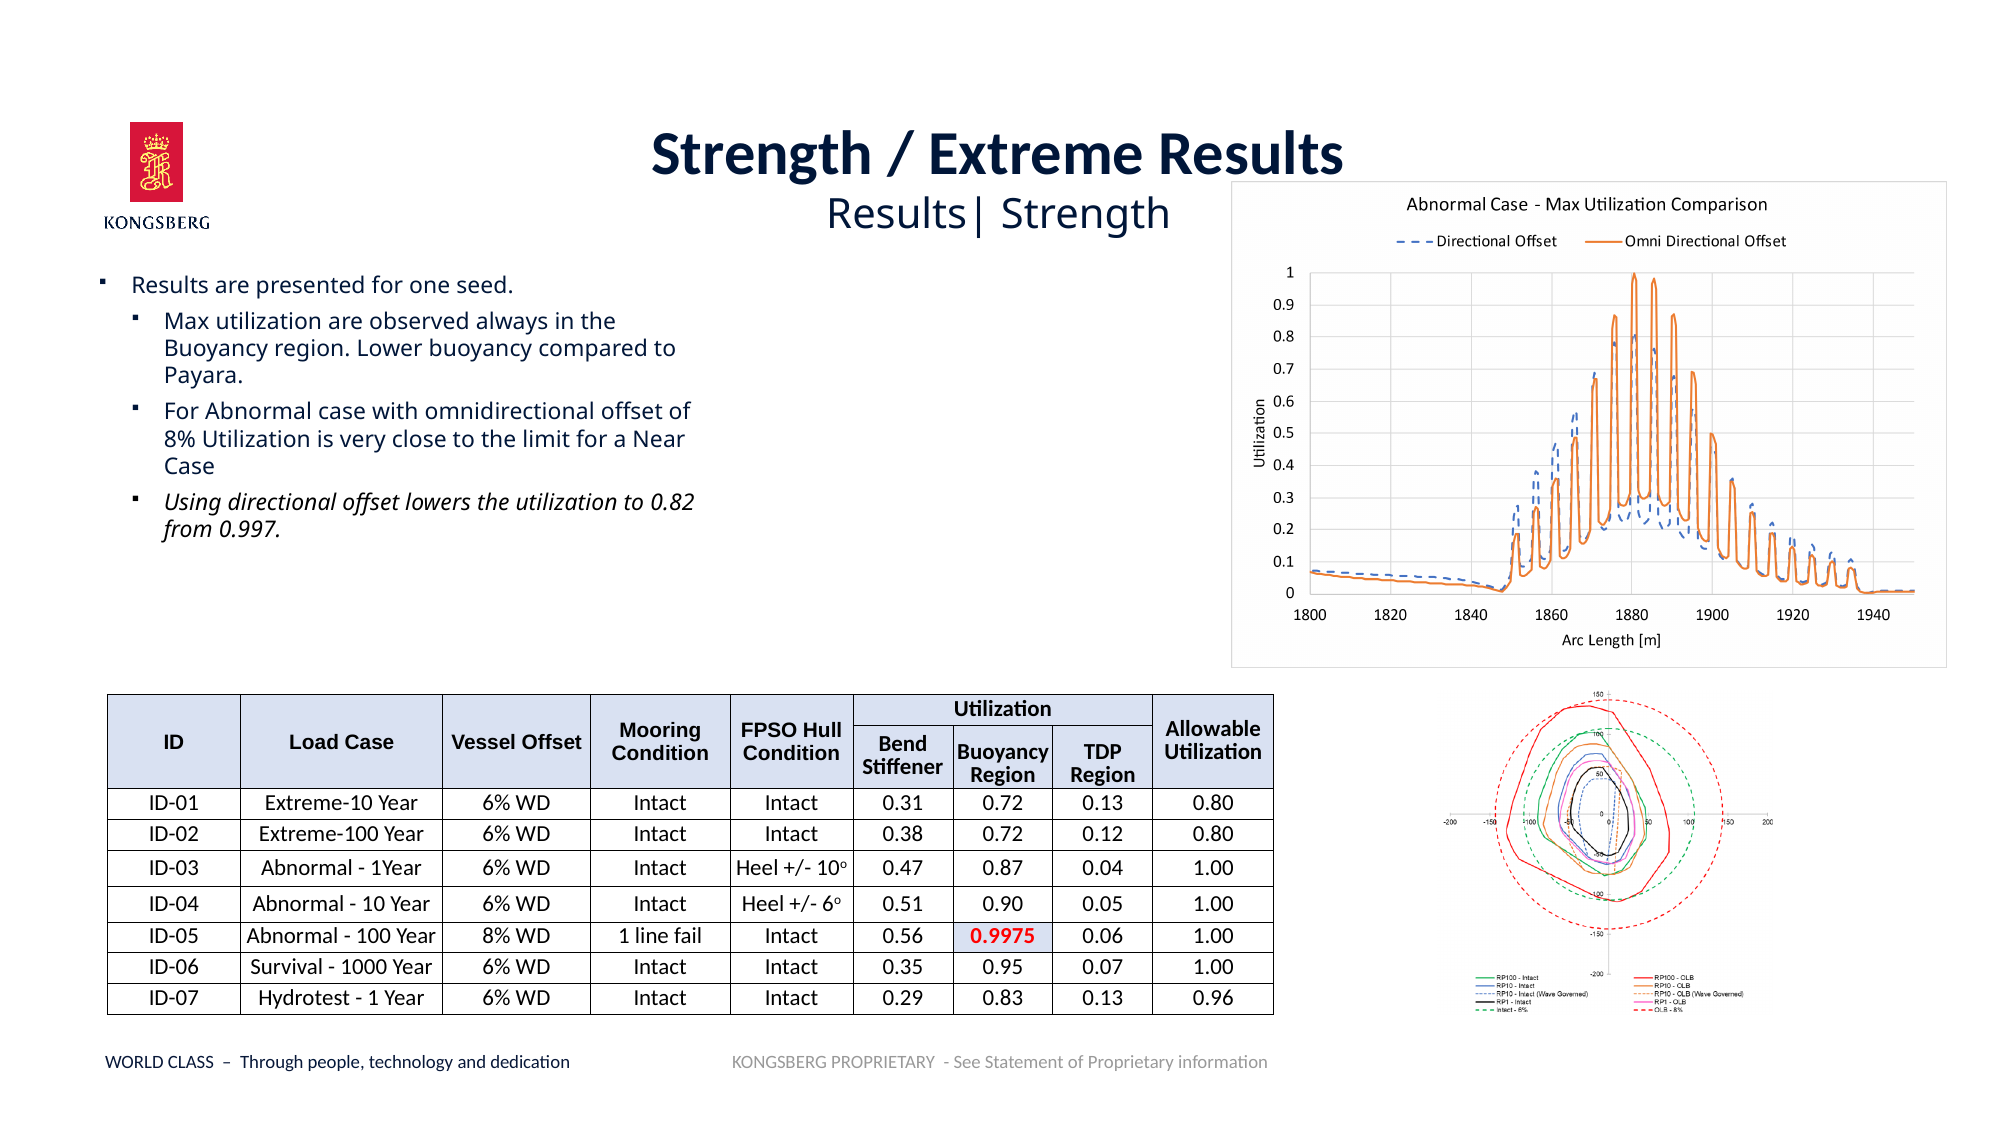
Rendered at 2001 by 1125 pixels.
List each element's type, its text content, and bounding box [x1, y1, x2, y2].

table_cell ID-03 [108, 851, 240, 886]
table_cell Extreme-100 Year [241, 820, 442, 850]
picture [1231, 181, 1947, 668]
table_cell ID-04 [108, 887, 240, 922]
table_cell Intact [731, 984, 853, 1014]
table_cell TDP Region [1053, 726, 1152, 788]
table_cell 0.47 [854, 851, 953, 886]
table_cell 0.12 [1053, 820, 1152, 850]
table_cell Intact [591, 953, 730, 983]
table_cell Abnormal - 100 Year [241, 923, 442, 952]
table_cell 6% WD [443, 851, 590, 886]
picture [104, 122, 209, 229]
table_cell 0.87 [954, 851, 1052, 886]
picture [1437, 690, 1773, 1015]
table_cell 0.29 [854, 984, 953, 1014]
table_cell 0.95 [954, 953, 1052, 983]
table_cell Intact [591, 789, 730, 819]
table_cell 0.04 [1053, 851, 1152, 886]
table_header Utilization [854, 695, 1152, 725]
table_cell 0.31 [854, 789, 953, 819]
table_cell ID-07 [108, 984, 240, 1014]
table_cell 1.00 [1153, 923, 1273, 952]
table_cell 0.05 [1053, 887, 1152, 922]
table_header Allowable Utilization [1153, 695, 1273, 788]
table_cell Intact [591, 851, 730, 886]
table_cell ID-02 [108, 820, 240, 850]
table_cell 0.72 [954, 789, 1052, 819]
table_header Vessel Offset [443, 695, 590, 788]
table_cell Buoyancy Region [954, 726, 1052, 788]
table_cell Bend Stiffener [854, 726, 953, 788]
list Results are presented for one seed. Max utilization are observed always in the Buoyancy region. Lower buoyancy compared to Payara. For Abnormal case with omnidirectional offset of 8% Utilization is very close to the limit for a Near Case Using directional offset lowers the utilization to 0.82 from 0.997. [98, 270, 705, 919]
table_cell 0.72 [954, 820, 1052, 850]
table_cell 0.9975 [954, 923, 1052, 952]
table_cell 0.13 [1053, 984, 1152, 1014]
table_cell 1 line fail [591, 923, 730, 952]
table_cell 0.90 [954, 887, 1052, 922]
title Strength / Extreme Results [333, 113, 1664, 187]
table_cell 1.00 [1153, 851, 1273, 886]
table_cell 1.00 [1153, 887, 1273, 922]
table_cell Intact [591, 820, 730, 850]
table_header Mooring Condition [591, 695, 730, 788]
table_cell 0.38 [854, 820, 953, 850]
table_cell ID-01 [108, 789, 240, 819]
table_cell Abnormal - 10 Year [241, 887, 442, 922]
table_cell ID-06 [108, 953, 240, 983]
list Results| Strength [333, 187, 1231, 240]
table_cell Intact [591, 984, 730, 1014]
table_cell Intact [731, 923, 853, 952]
table_cell 0.13 [1053, 789, 1152, 819]
table_cell 0.56 [854, 923, 953, 952]
table_cell Heel +/- 6o [731, 887, 853, 922]
table_cell Hydrotest - 1 Year [241, 984, 442, 1014]
table_cell 8% WD [443, 923, 590, 952]
table_cell Intact [591, 887, 730, 922]
table_cell 6% WD [443, 984, 590, 1014]
table_cell 0.96 [1153, 984, 1273, 1014]
table_cell 6% WD [443, 887, 590, 922]
table_header FPSO Hull Condition [731, 695, 853, 788]
table_cell Intact [731, 789, 853, 819]
table_cell 1.00 [1153, 953, 1273, 983]
table_cell 0.80 [1153, 820, 1273, 850]
table_header ID [108, 695, 240, 788]
table_cell Survival - 1000 Year [241, 953, 442, 983]
table_cell Intact [731, 953, 853, 983]
table_cell 0.35 [854, 953, 953, 983]
table_cell 0.83 [954, 984, 1052, 1014]
table_header Load Case [241, 695, 442, 788]
table_cell 0.51 [854, 887, 953, 922]
table_cell 0.06 [1053, 923, 1152, 952]
table_cell 6% WD [443, 789, 590, 819]
table_cell Intact [731, 820, 853, 850]
table_cell Extreme-10 Year [241, 789, 442, 819]
table_cell ID-05 [108, 923, 240, 952]
table_cell 6% WD [443, 953, 590, 983]
table_cell Heel +/- 10o [731, 851, 853, 886]
table_cell 0.07 [1053, 953, 1152, 983]
table_cell 0.80 [1153, 789, 1273, 819]
table_cell Abnormal - 1Year [241, 851, 442, 886]
table_cell 6% WD [443, 820, 590, 850]
